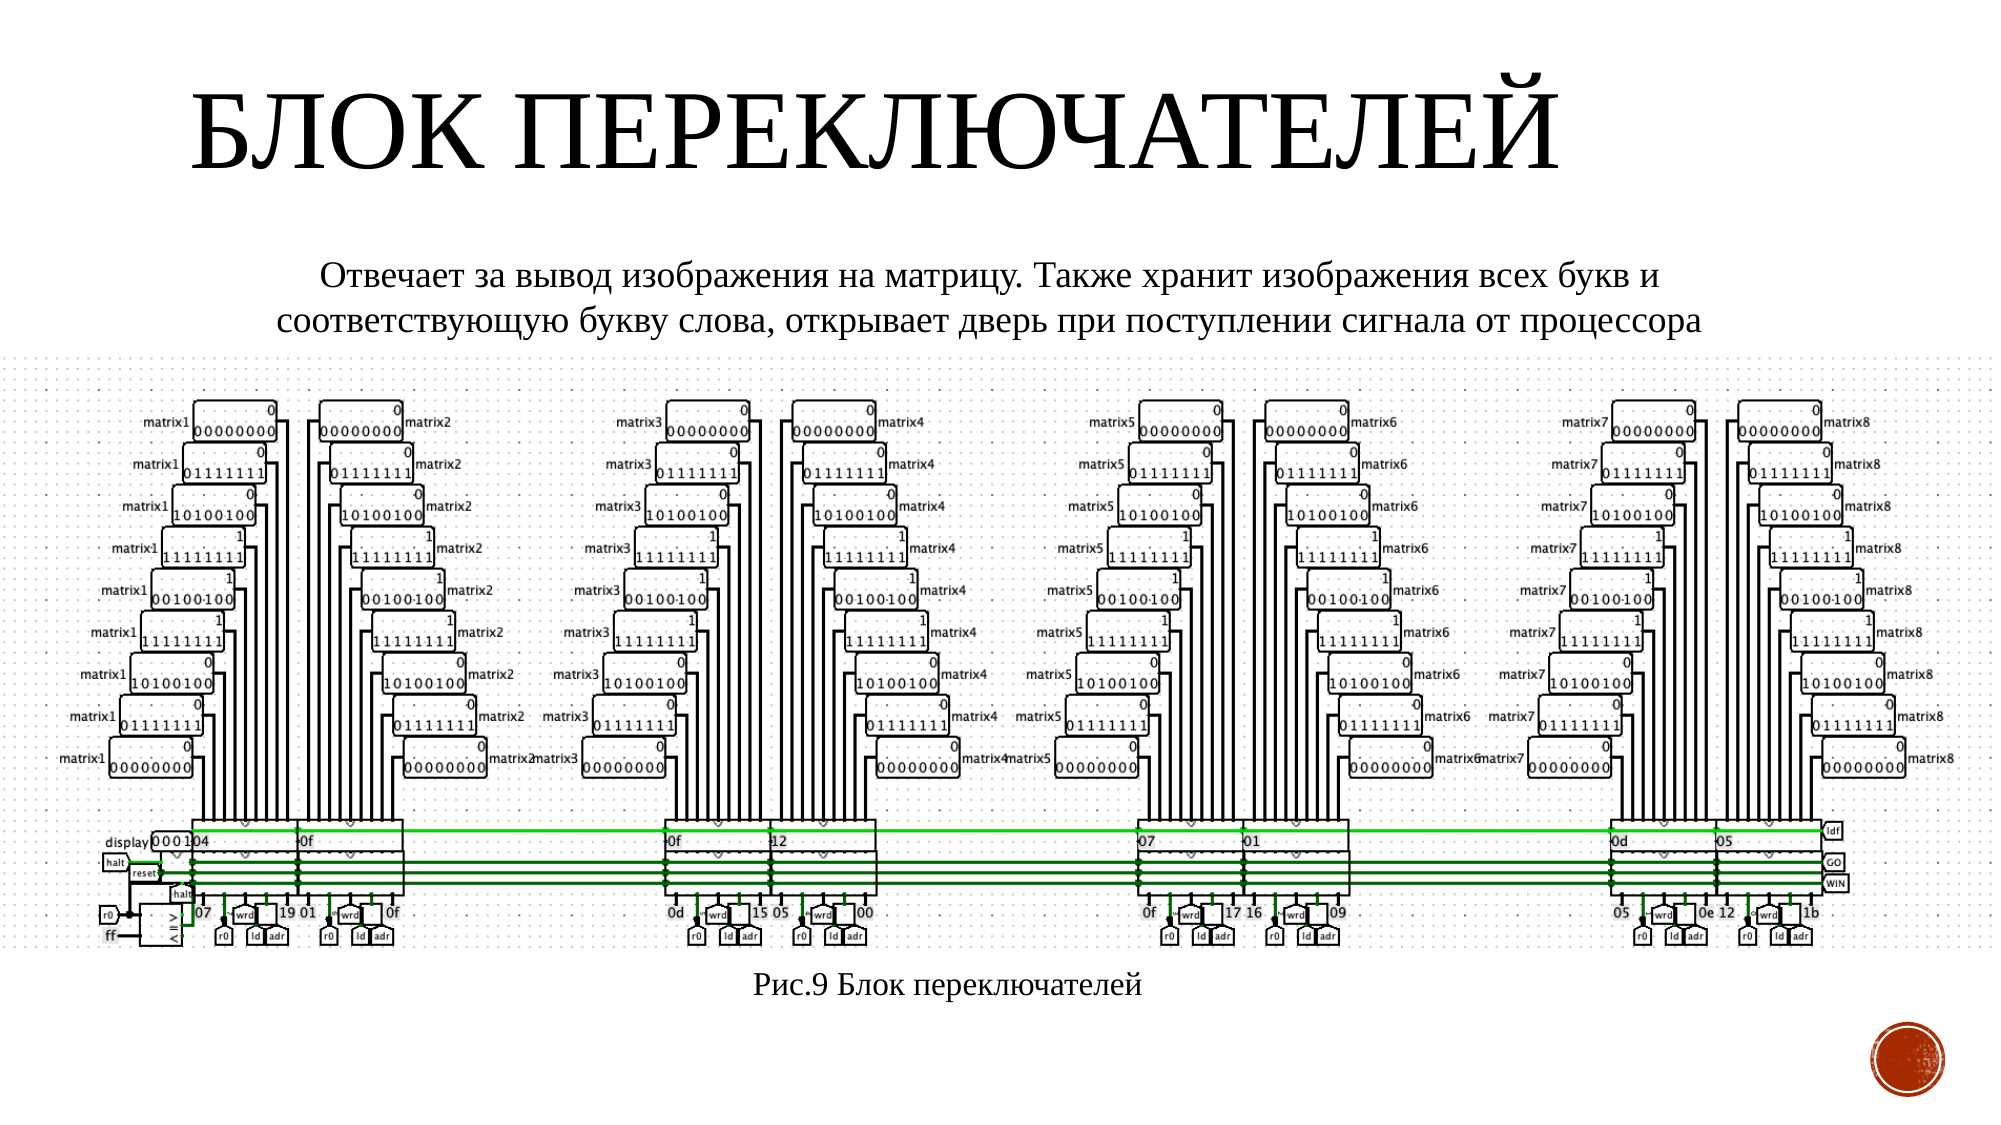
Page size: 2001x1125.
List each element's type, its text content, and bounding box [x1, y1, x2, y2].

title Блок переключателей [174, 0, 1825, 243]
text_box Рис.9 Блок переключателей [738, 956, 1158, 1010]
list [0, 350, 1999, 954]
text_box Отвечает за вывод изображения на матрицу. Также хранит изображения всех букв и соответствующую букву слова, открывает дверь при поступлении сигнала от процессора [155, 243, 1825, 348]
